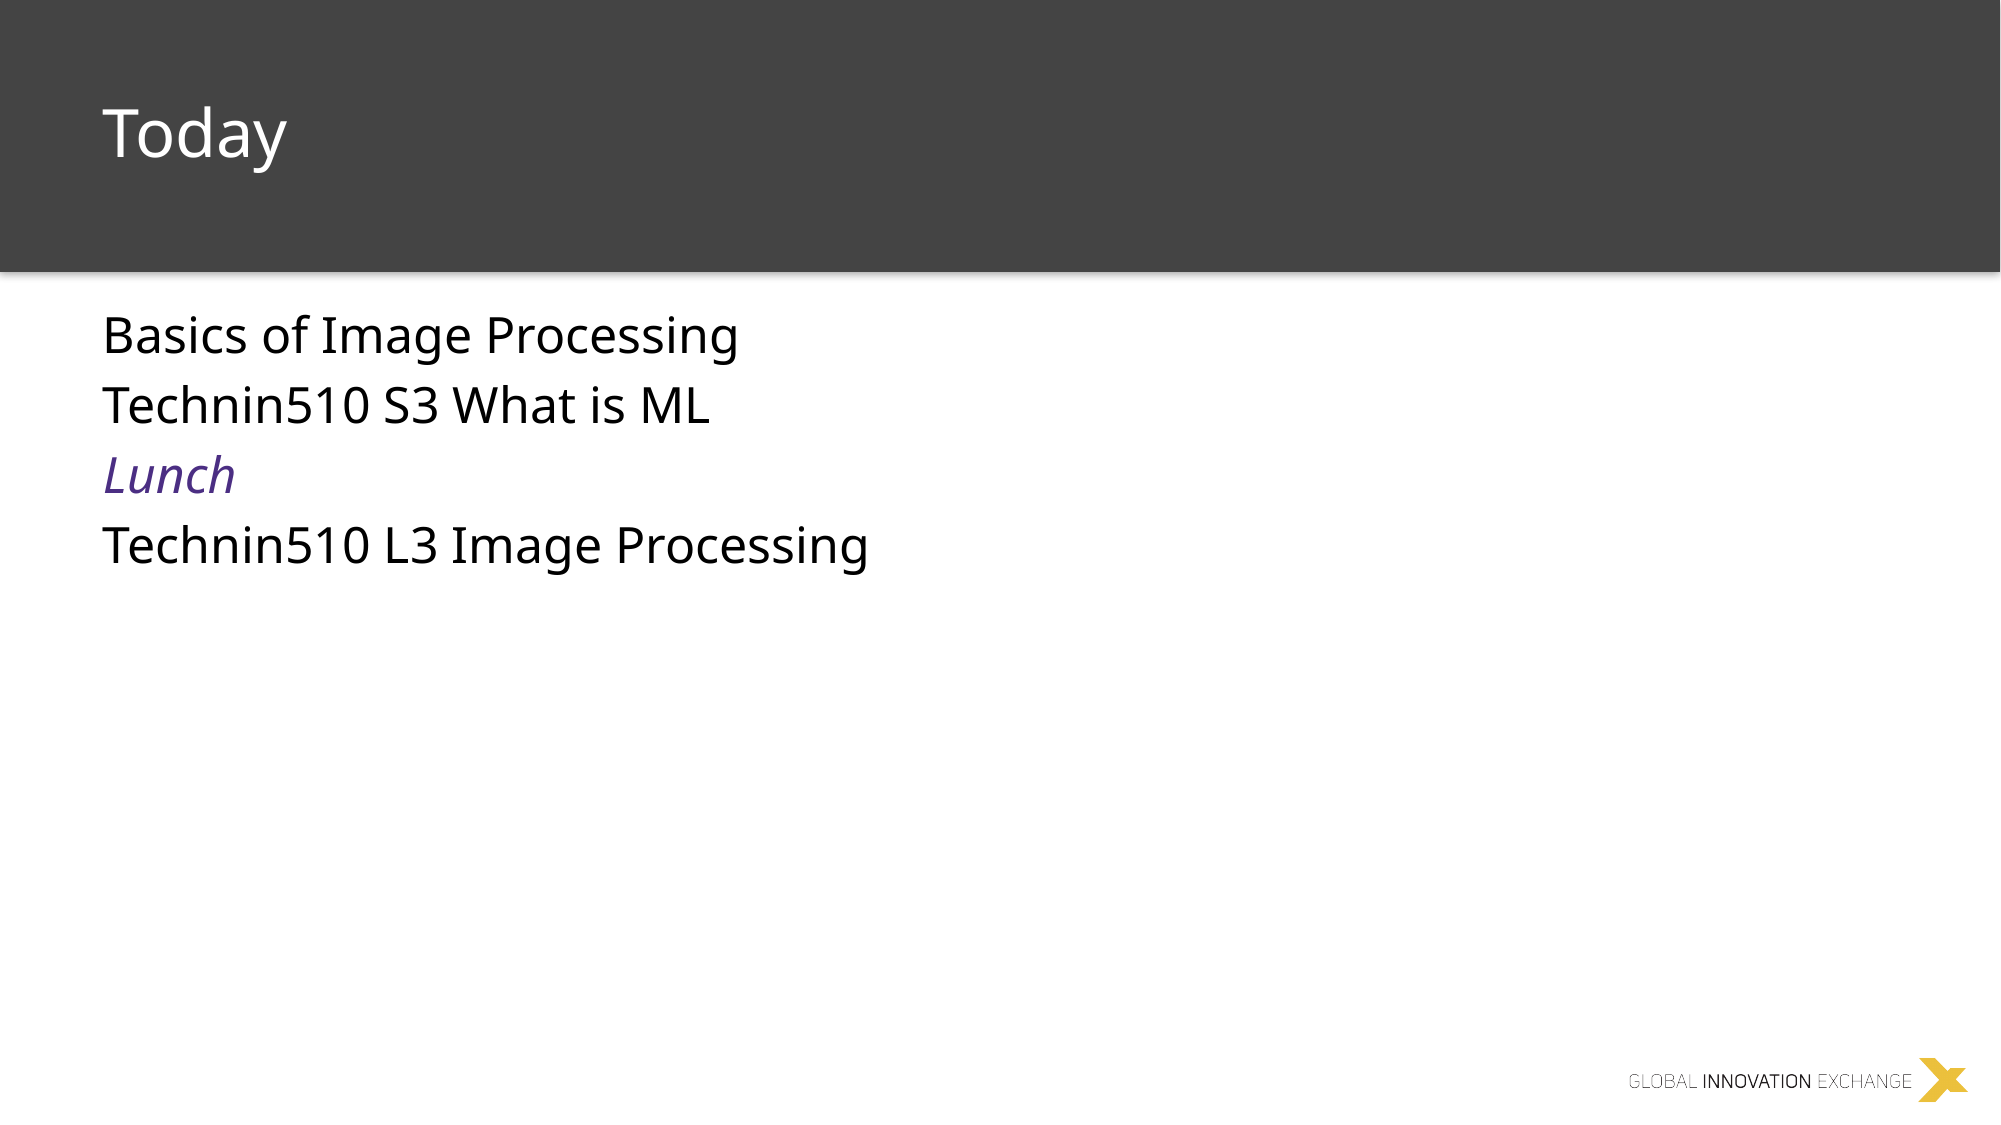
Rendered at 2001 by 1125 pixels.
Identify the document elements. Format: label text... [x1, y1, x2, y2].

list Today [87, 54, 1938, 218]
picture [1619, 1053, 1979, 1107]
list Basics of Image Processing Technin510 S3 What is ML Lunch Technin510 L3 Image Processing [88, 296, 1938, 955]
